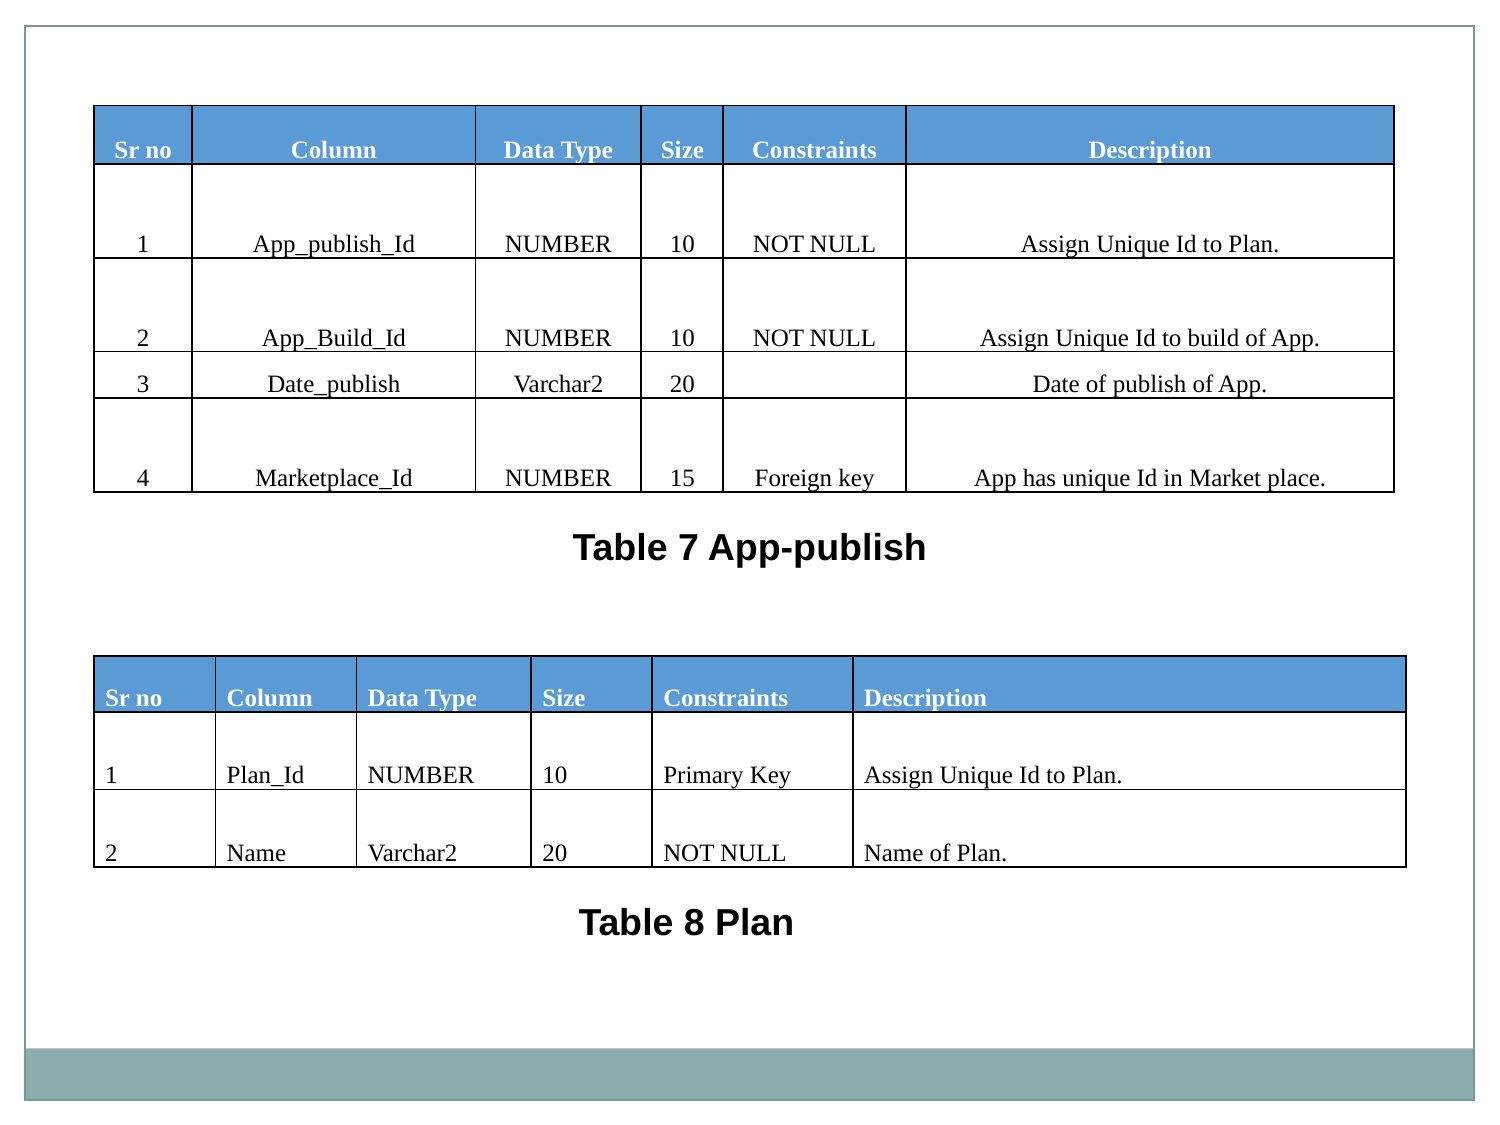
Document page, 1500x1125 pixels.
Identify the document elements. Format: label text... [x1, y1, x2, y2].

table_cell Varchar2 [476, 352, 640, 397]
table_header Size [642, 106, 722, 163]
table_cell 1 [95, 165, 191, 257]
table_cell App has unique Id in Market place. [907, 399, 1393, 491]
table_header Sr no [95, 657, 215, 711]
table_cell Marketplace_Id [193, 399, 475, 491]
table_cell 2 [95, 259, 191, 351]
table_cell App_Build_Id [193, 259, 475, 351]
text_box Table 7 App-publish [557, 515, 943, 576]
table_cell Date of publish of App. [907, 352, 1393, 397]
table_cell 10 [532, 713, 651, 789]
table_cell 2 [95, 790, 215, 866]
table_header Column [216, 657, 356, 711]
text_box Table 8 Plan [563, 890, 810, 951]
table_cell NUMBER [476, 165, 640, 257]
table_cell Assign Unique Id to build of App. [907, 259, 1393, 351]
table_cell NUMBER [476, 399, 640, 491]
table_header Description [907, 106, 1393, 163]
table_cell Assign Unique Id to Plan. [907, 165, 1393, 257]
table_header Constraints [653, 657, 852, 711]
table_header Description [854, 657, 1405, 711]
table_cell Assign Unique Id to Plan. [854, 713, 1405, 789]
table_cell Plan_Id [216, 713, 356, 789]
table_cell Primary Key [653, 713, 852, 789]
table_cell Foreign key [724, 399, 905, 491]
table_cell NUMBER [476, 259, 640, 351]
table_cell 15 [642, 399, 722, 491]
table_cell Varchar2 [357, 790, 530, 866]
table_cell 20 [532, 790, 651, 866]
table_cell Name of Plan. [854, 790, 1405, 866]
table_cell 3 [95, 352, 191, 397]
table_header Data Type [357, 657, 530, 711]
table_cell Date_publish [193, 352, 475, 397]
table_cell 1 [95, 713, 215, 789]
table_header Constraints [724, 106, 905, 163]
table_cell 20 [642, 352, 722, 397]
table_cell 4 [95, 399, 191, 491]
table_cell NOT NULL [724, 259, 905, 351]
table_cell App_publish_Id [193, 165, 475, 257]
table_cell [724, 352, 905, 397]
table_cell NOT NULL [724, 165, 905, 257]
table_cell 10 [642, 259, 722, 351]
table_header Data Type [476, 106, 640, 163]
table_header Column [193, 106, 475, 163]
table_cell NOT NULL [653, 790, 852, 866]
table_cell NUMBER [357, 713, 530, 789]
table_cell 10 [642, 165, 722, 257]
table_header Sr no [95, 106, 191, 163]
table_cell Name [216, 790, 356, 866]
table_header Size [532, 657, 651, 711]
